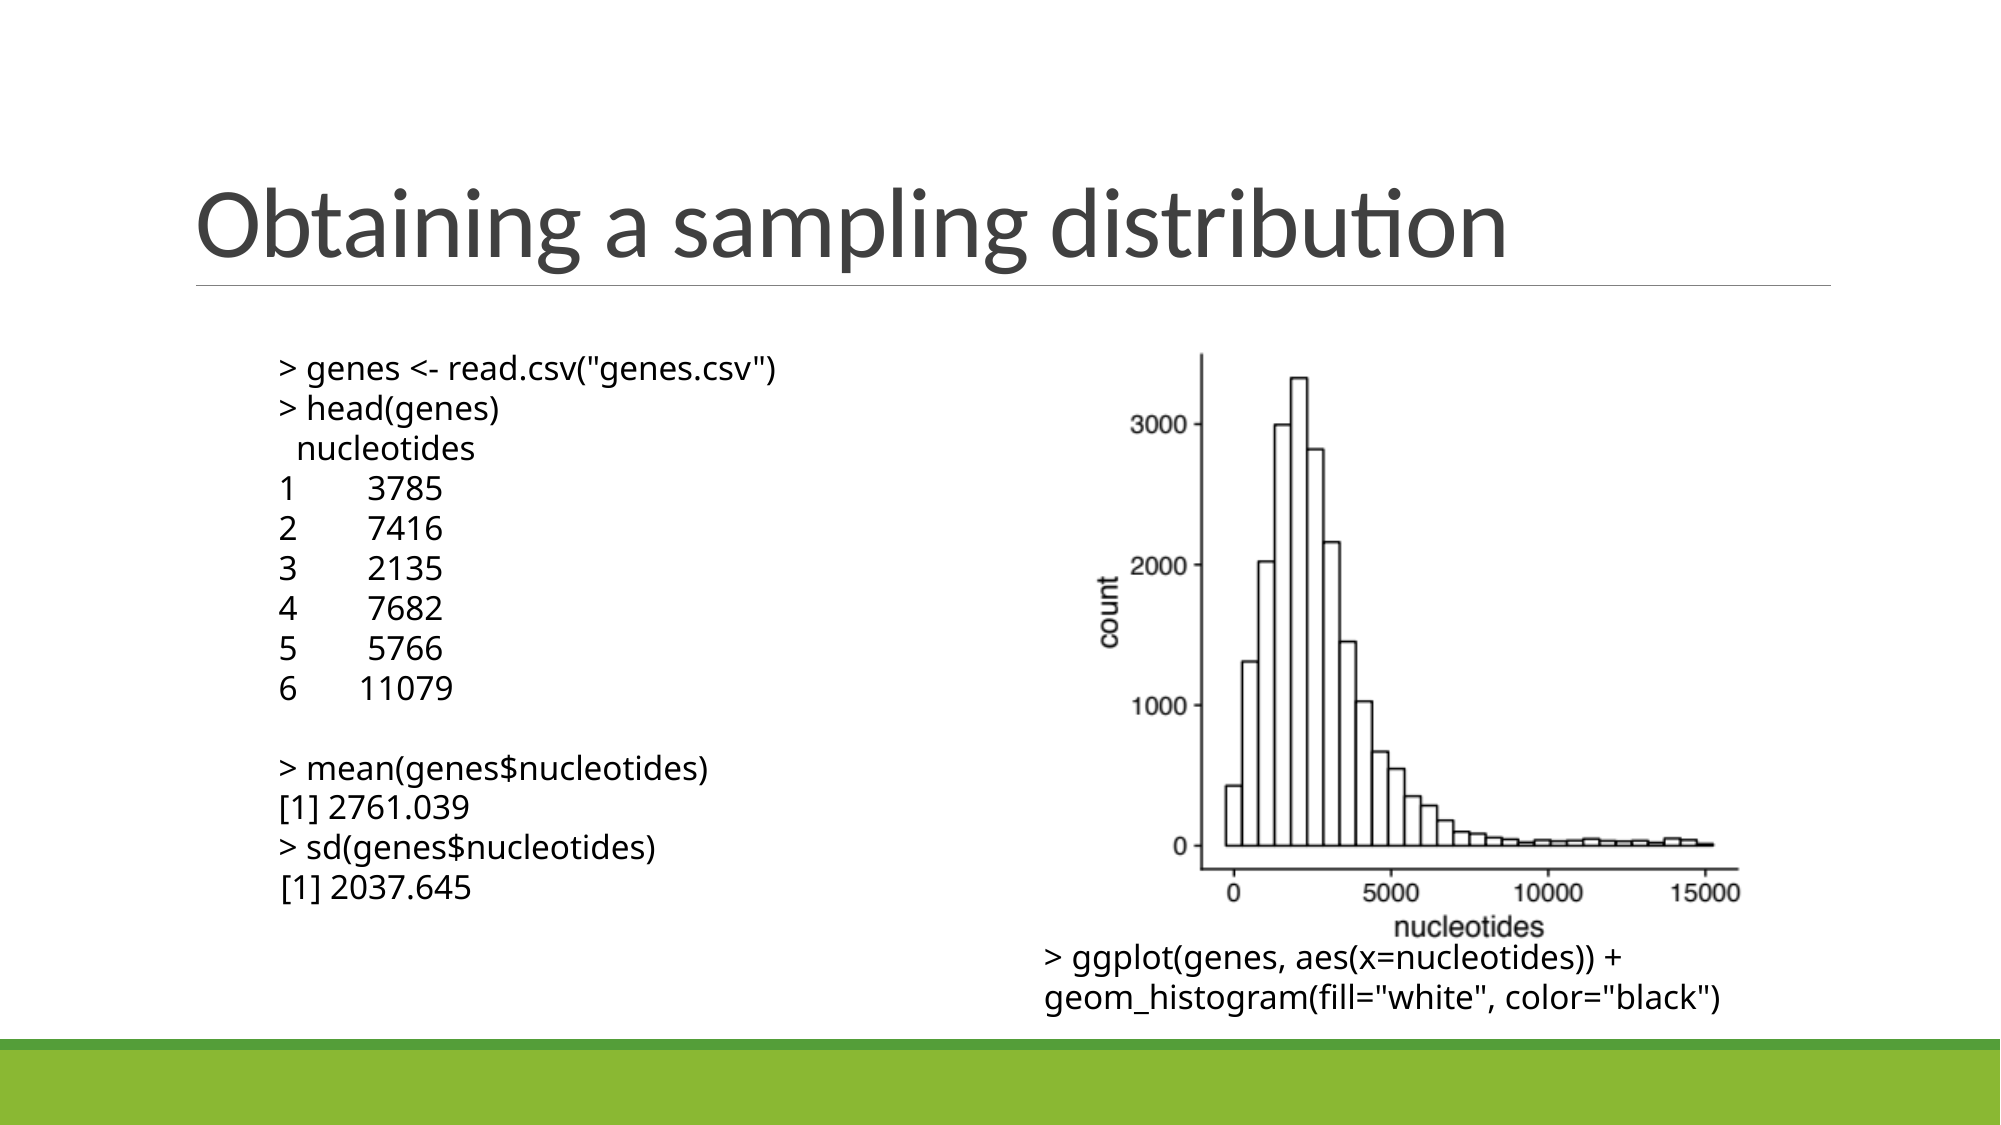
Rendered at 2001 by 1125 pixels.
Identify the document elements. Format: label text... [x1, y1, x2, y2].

text_box > genes <- read.csv("genes.csv") > head(genes) nucleotides 1 3785 2 7416 3 2135 4 7682 5 5766 6 11079 > mean(genes$nucleotides) [1] 2761.039 > sd(genes$nucleotides) [1] 2037.645 [263, 340, 1030, 914]
text_box > ggplot(genes, aes(x=nucleotides)) + geom_histogram(fill="white", color="black") [1029, 929, 2000, 1064]
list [1074, 339, 1750, 955]
title Obtaining a sampling distribution [180, 47, 1830, 285]
